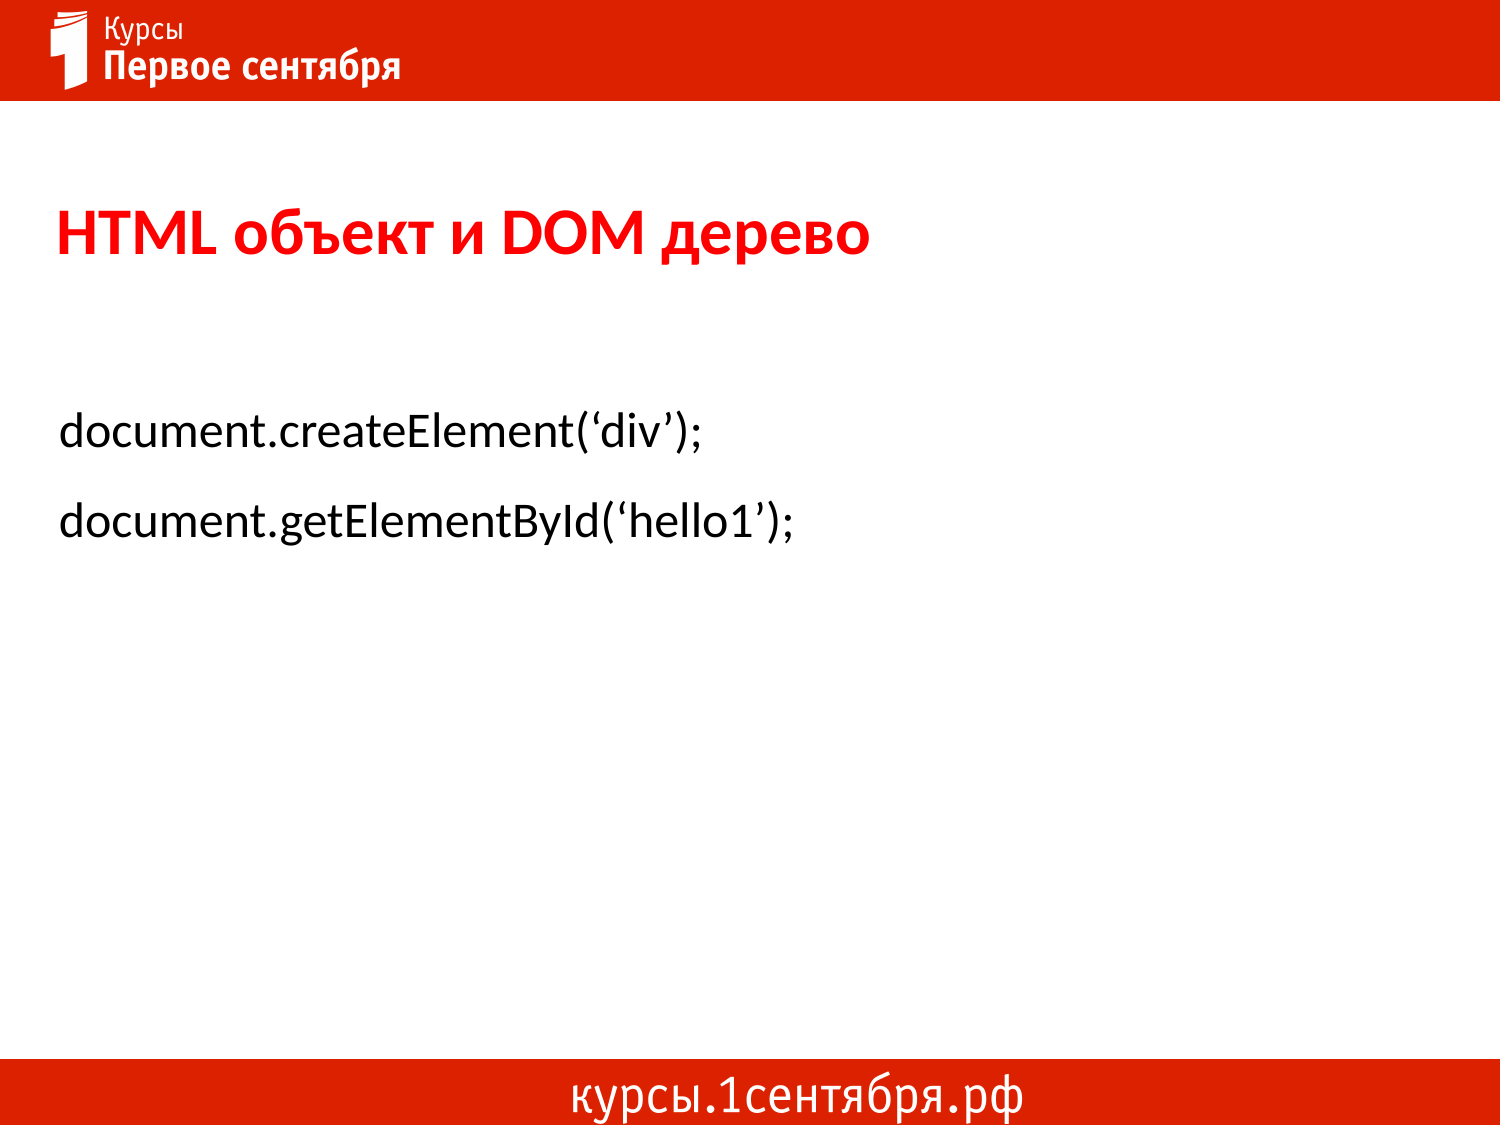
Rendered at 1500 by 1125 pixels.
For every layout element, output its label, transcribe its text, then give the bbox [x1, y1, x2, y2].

picture [0, 0, 1500, 101]
text_box HTML объект и DOM дерево [41, 172, 1463, 283]
picture [0, 1059, 1500, 1125]
text_box document.createElement(‘div’); document.getElementById(‘hello1’); [44, 352, 1456, 563]
